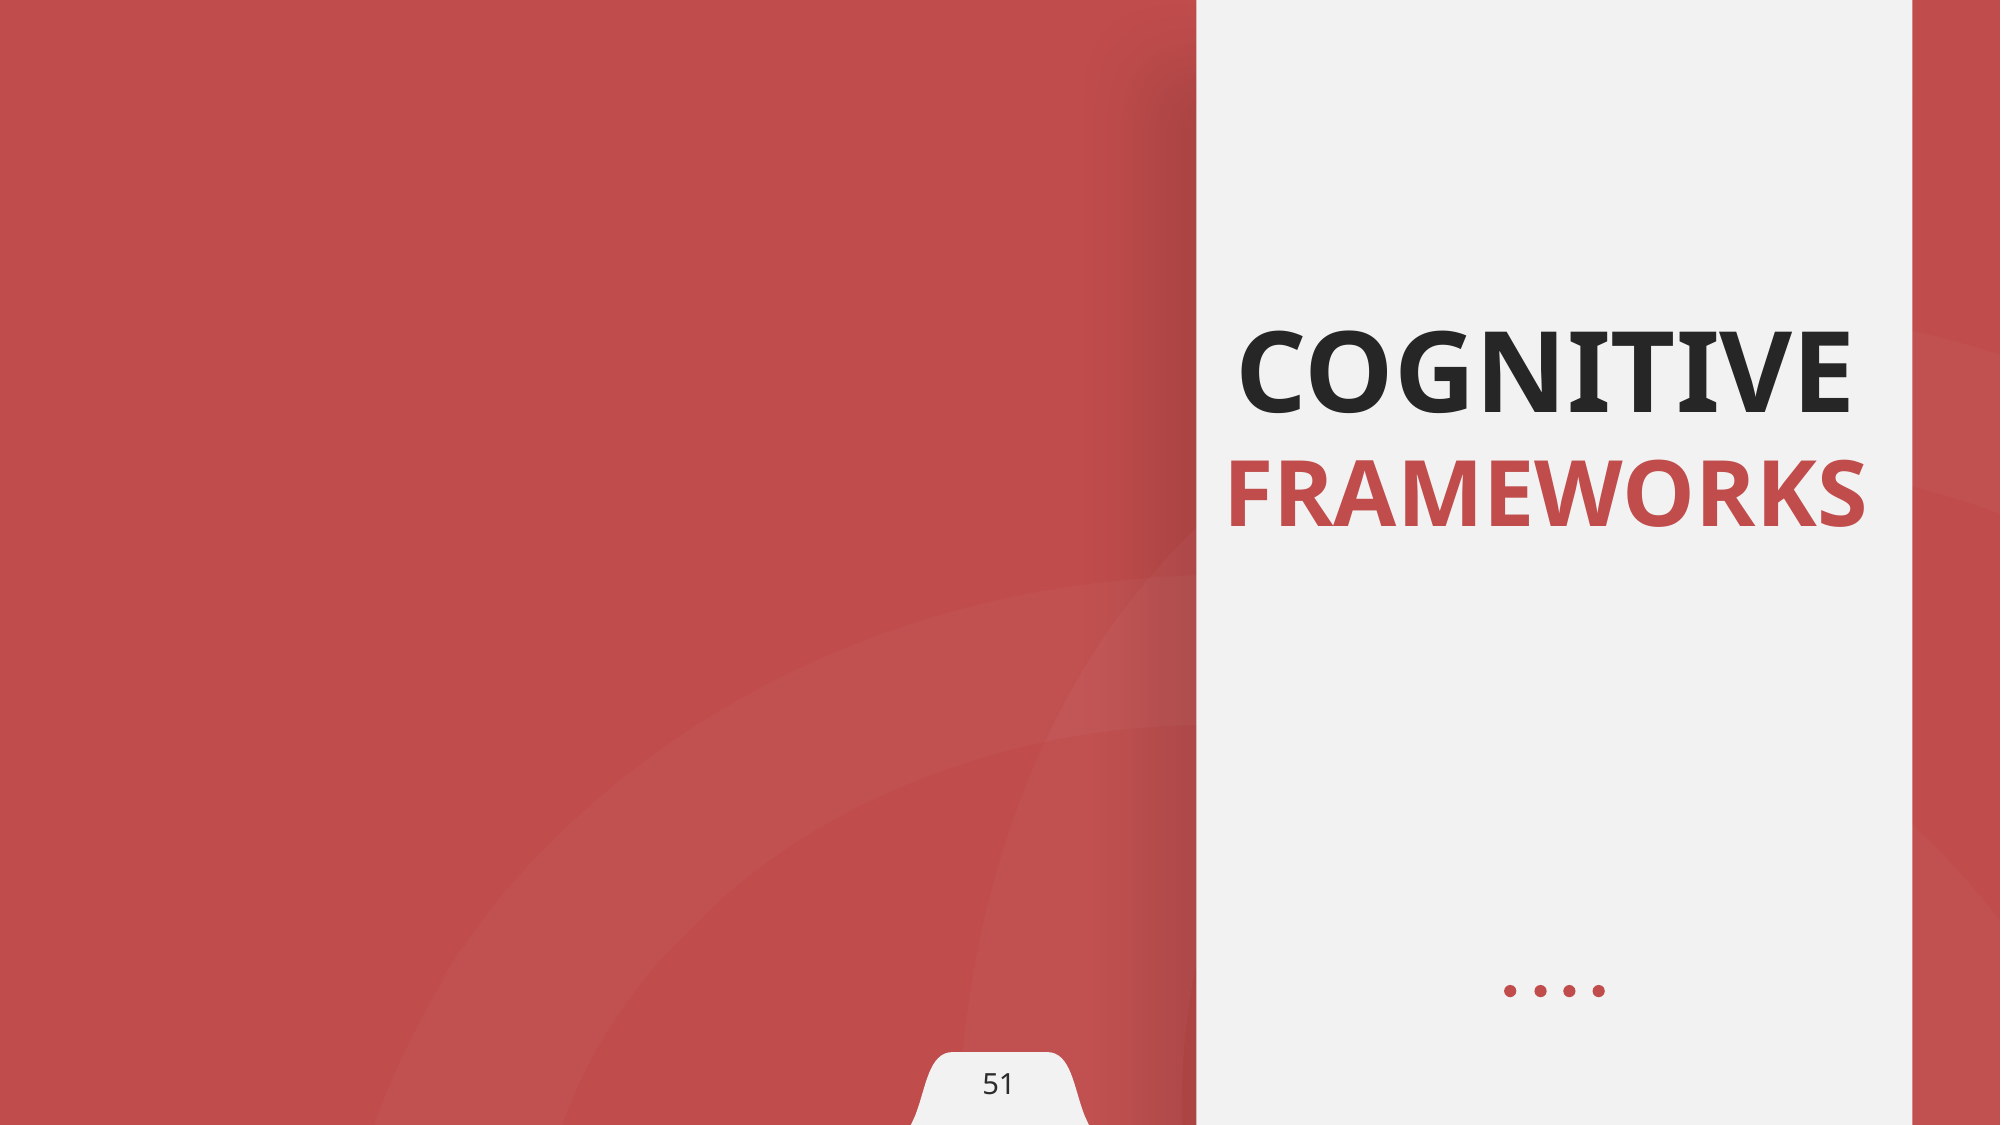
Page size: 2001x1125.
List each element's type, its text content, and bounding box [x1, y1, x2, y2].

slide_number 51 [774, 1055, 1225, 1116]
text_box COGNITIVE FRAMEWORKS [1178, 292, 1913, 553]
